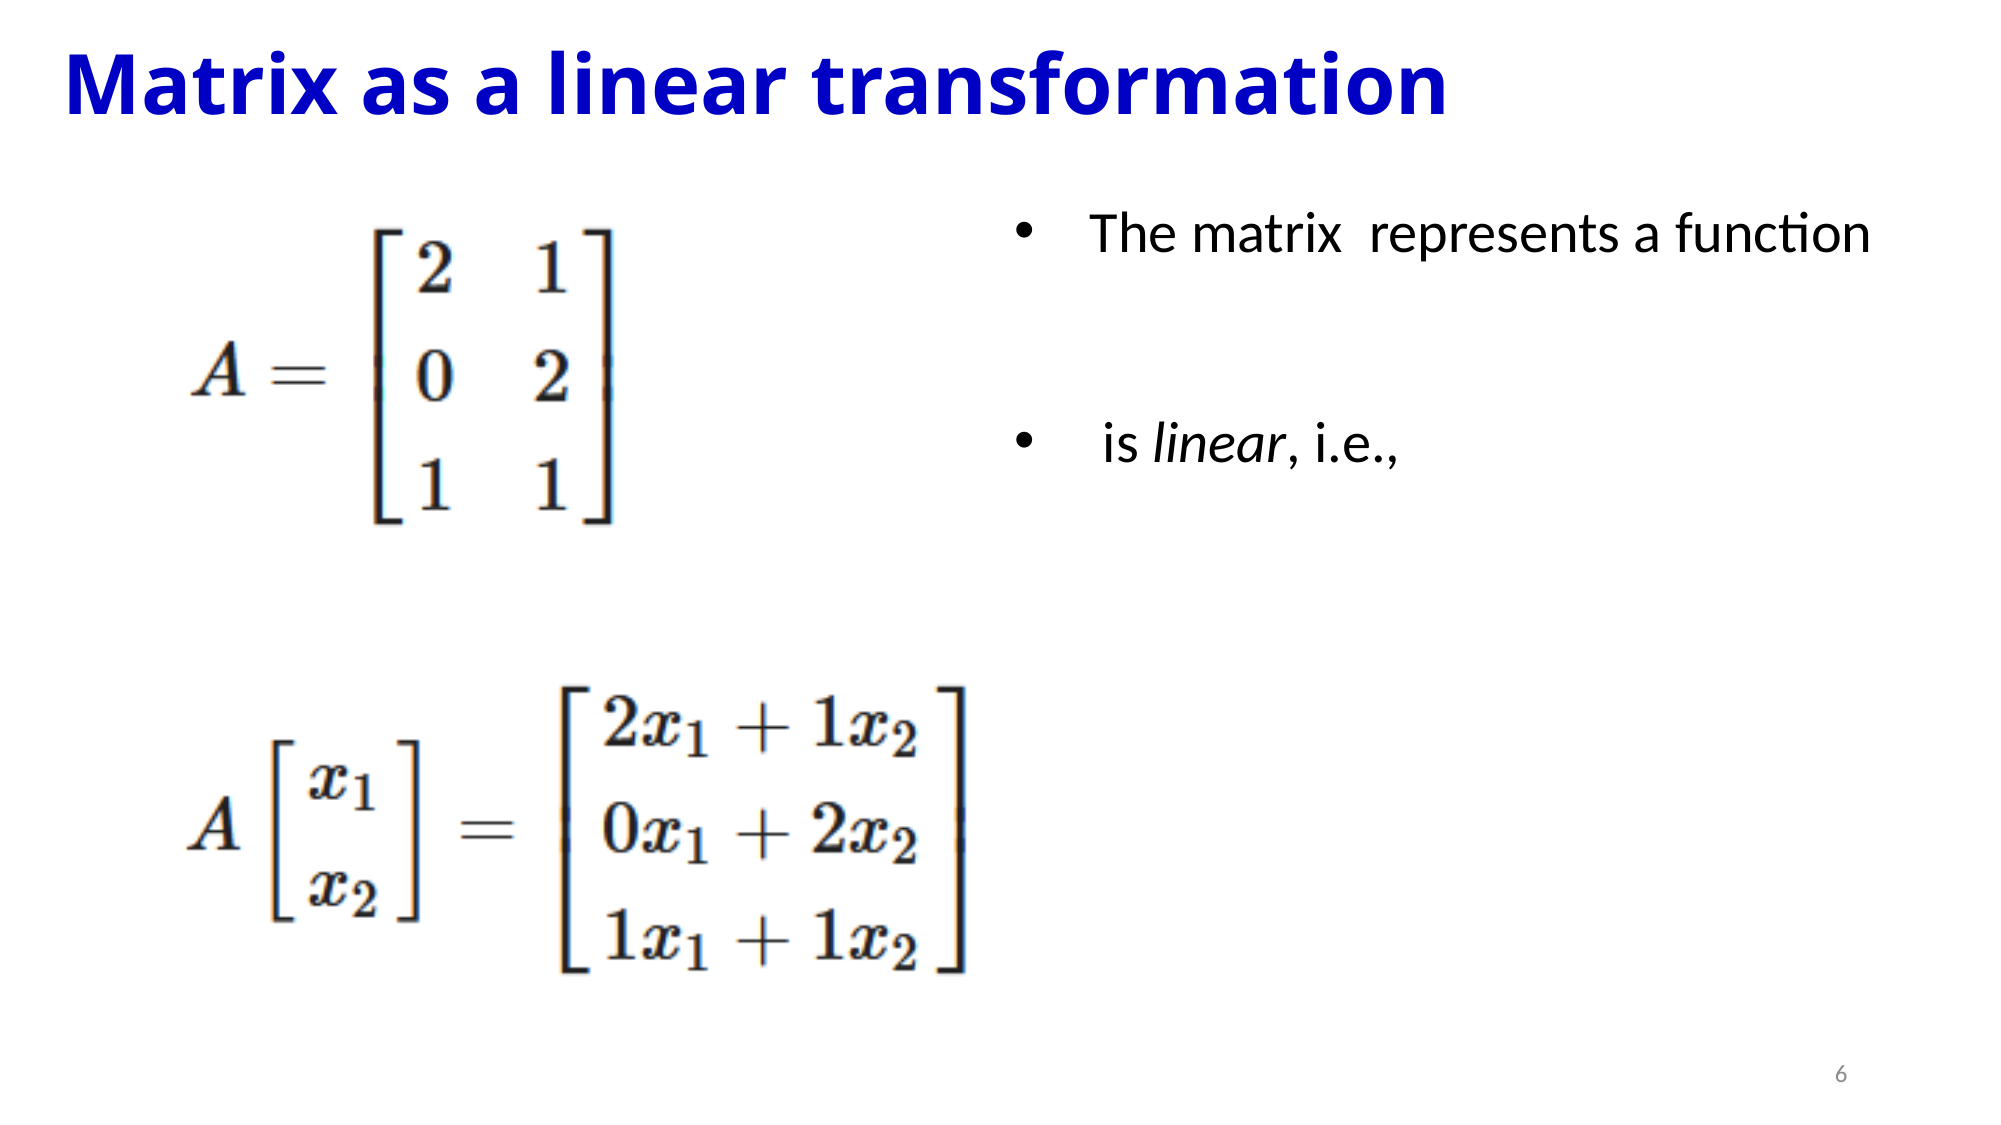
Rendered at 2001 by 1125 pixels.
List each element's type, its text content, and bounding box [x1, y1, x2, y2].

slide_number 6 [1412, 1042, 1863, 1103]
picture [152, 179, 646, 548]
picture [171, 668, 1000, 1005]
title Matrix as a linear transformation [47, 23, 1937, 153]
